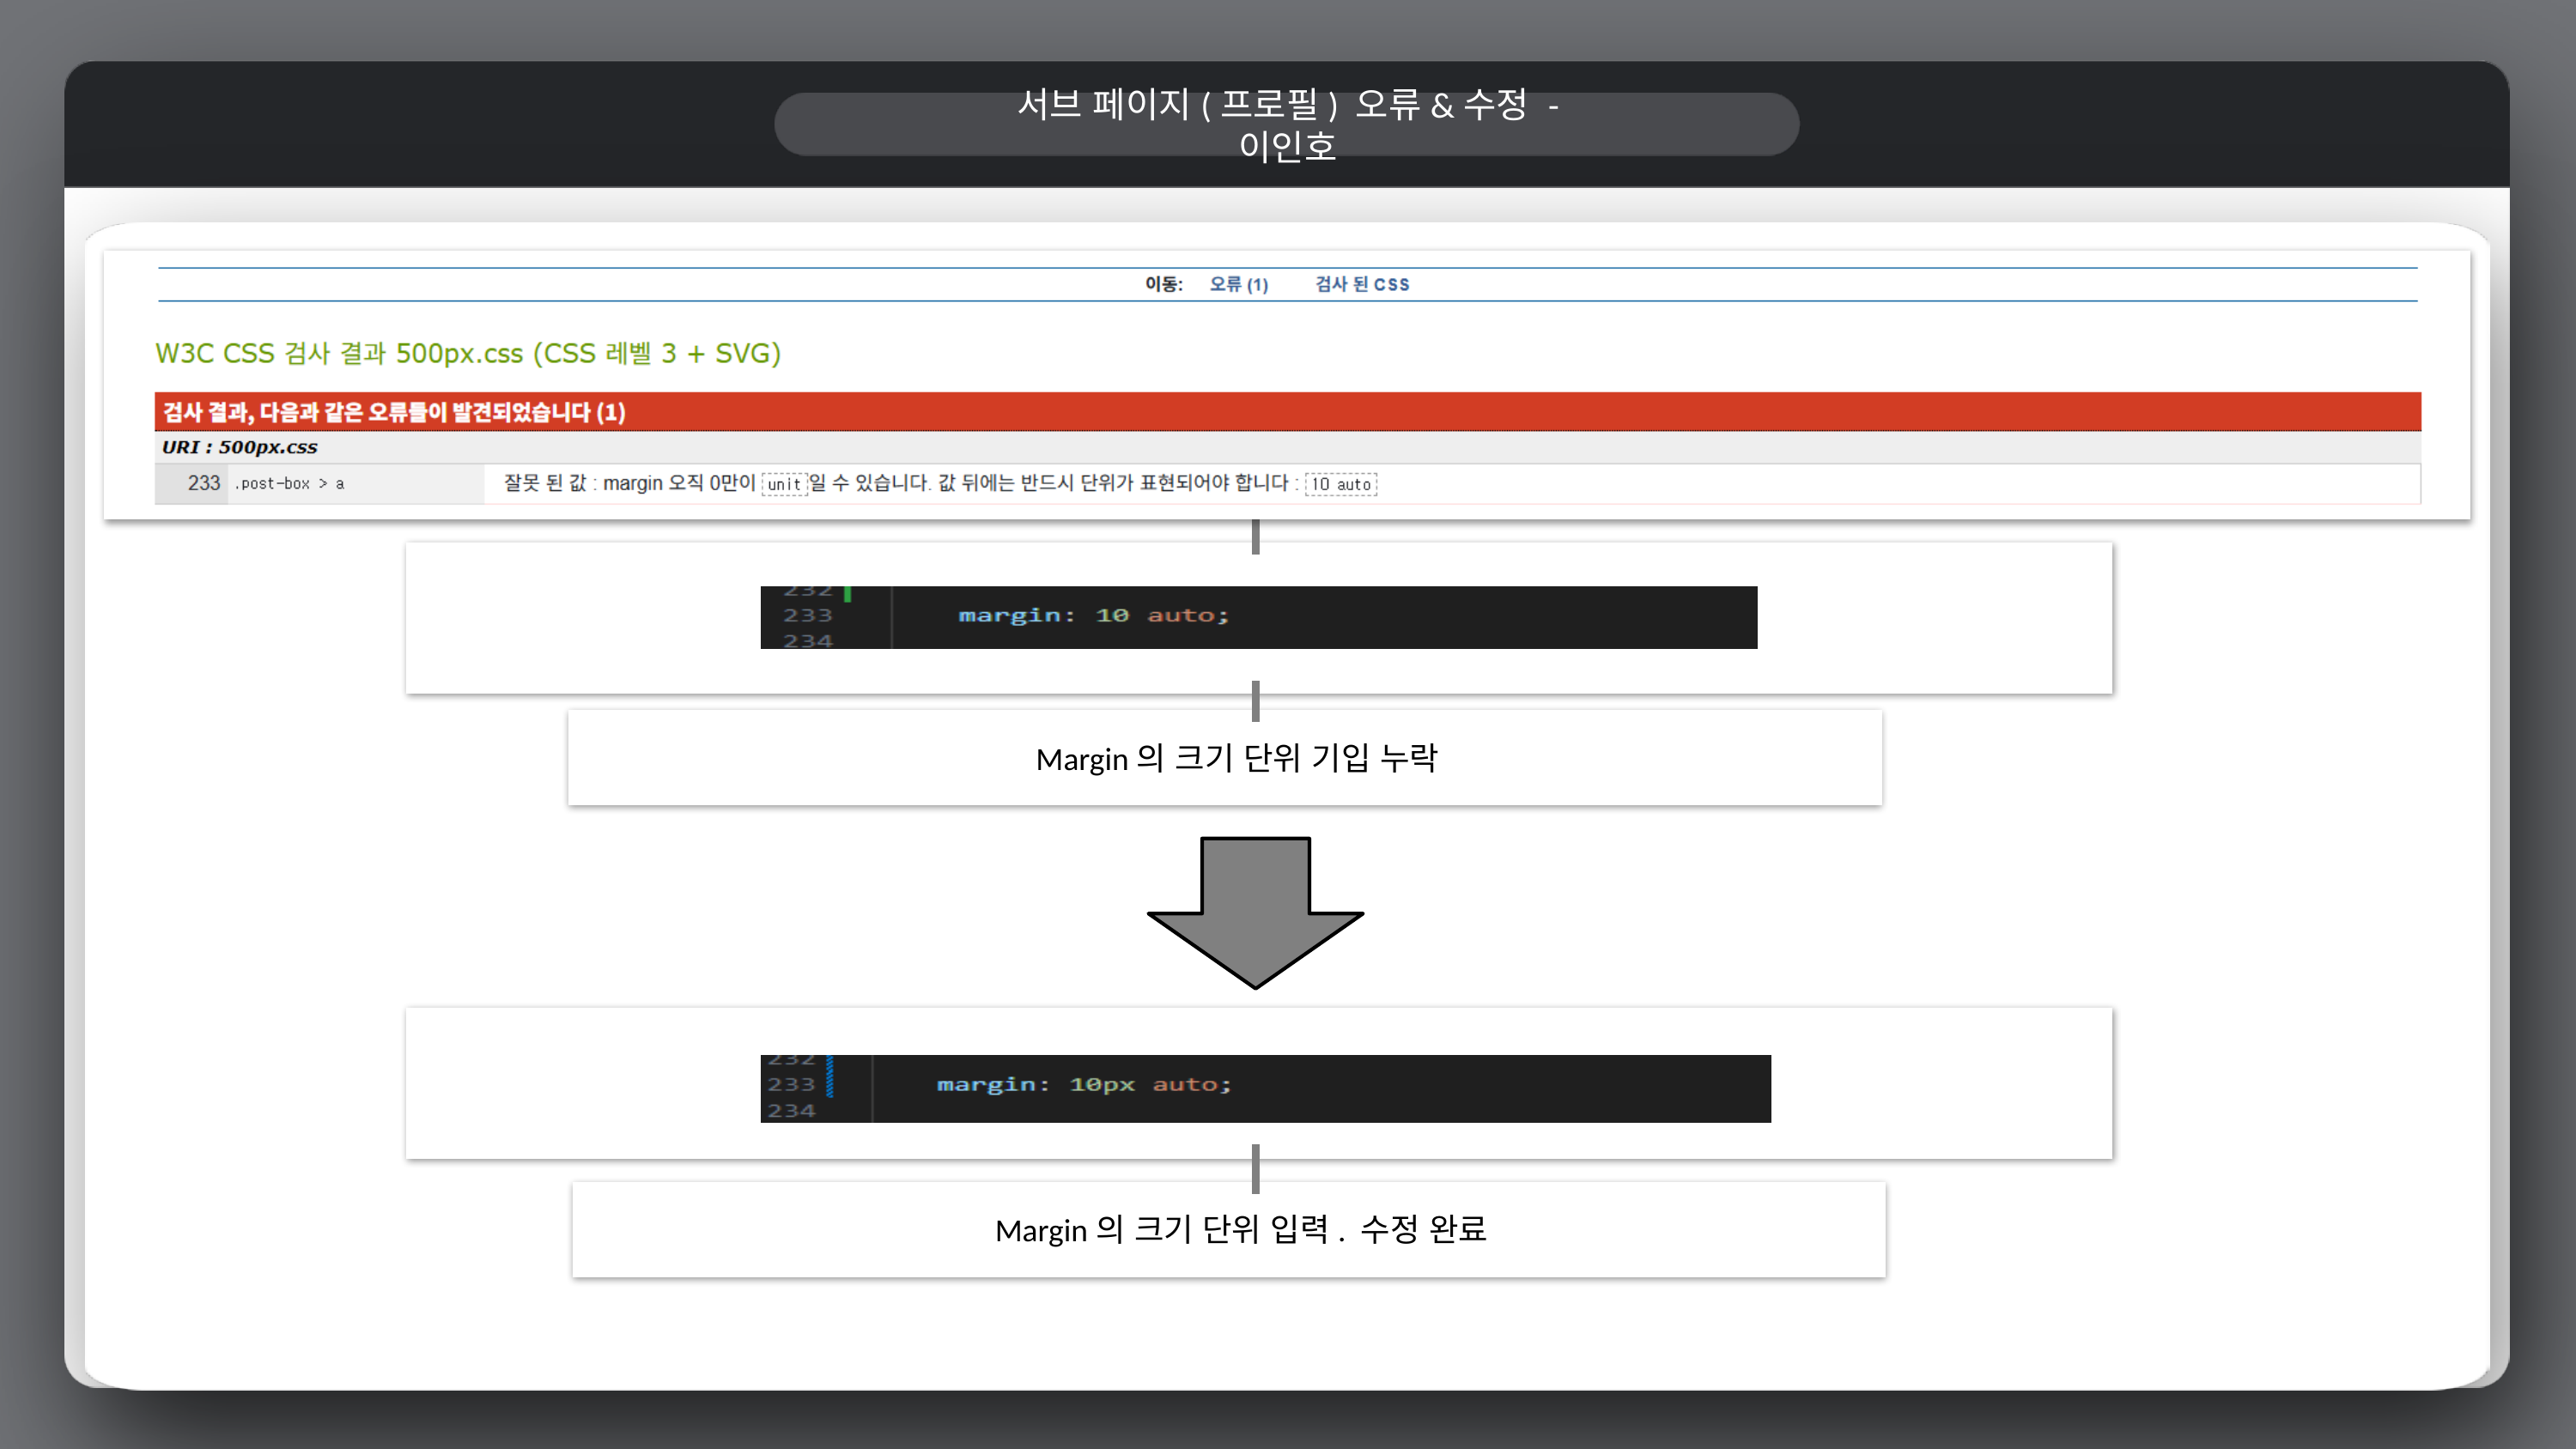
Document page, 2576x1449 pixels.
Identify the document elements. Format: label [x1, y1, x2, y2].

picture [64, 60, 2511, 1391]
